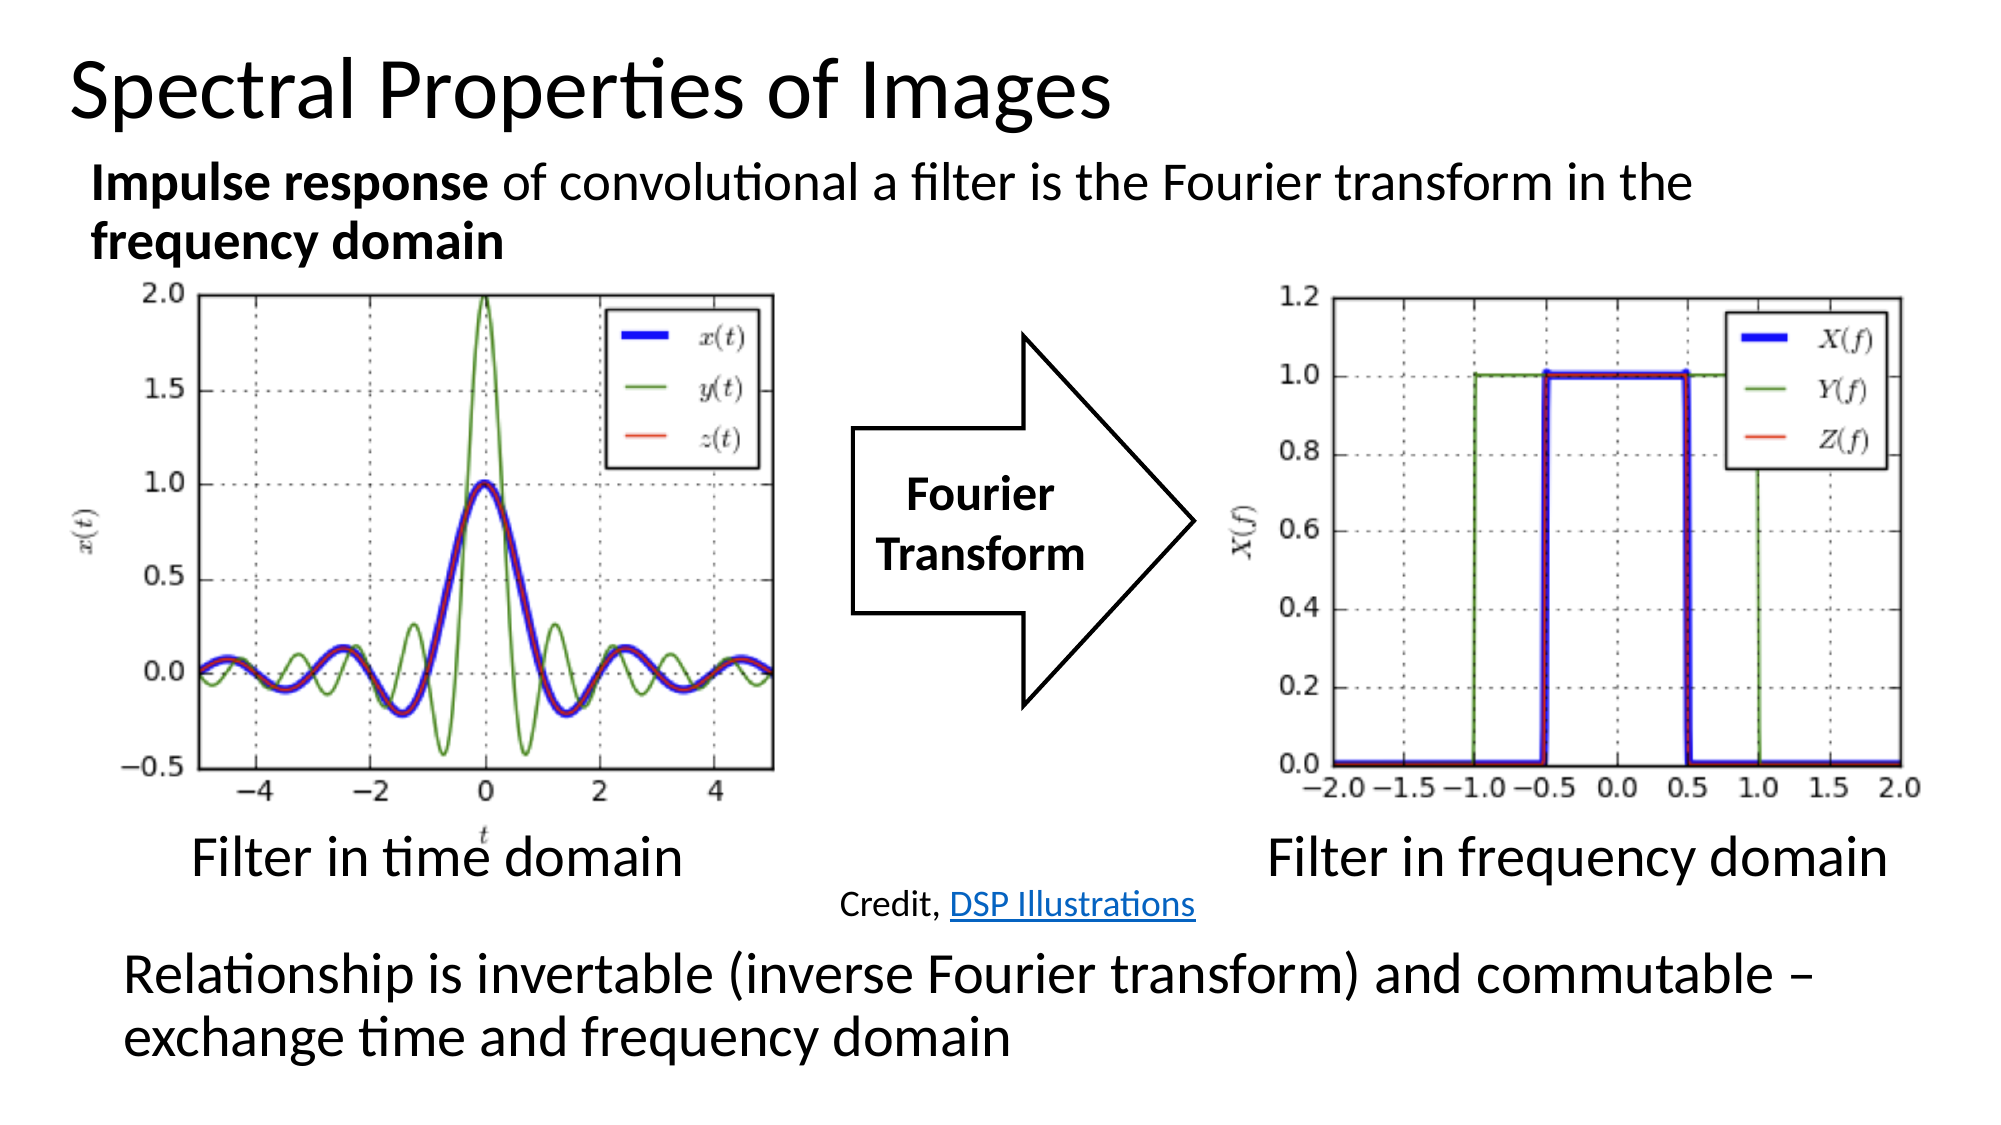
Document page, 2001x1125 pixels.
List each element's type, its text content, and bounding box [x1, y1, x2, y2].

picture [69, 279, 775, 854]
text_box Credit, DSP Illustrations [739, 871, 1297, 932]
text_box Filter in frequency domain [1231, 818, 1926, 902]
title Spectral Properties of Images [54, 34, 1966, 146]
text_box Relationship is invertable (inverse Fourier transform) and commutable – exchange time and frequency domain [108, 936, 1891, 1091]
list Impulse response of convolutional a filter is the Fourier transform in the frequency domain [75, 145, 1739, 280]
text_box Fourier Transform [851, 333, 1196, 709]
picture [1227, 279, 1926, 809]
text_box Filter in time domain [90, 818, 785, 902]
